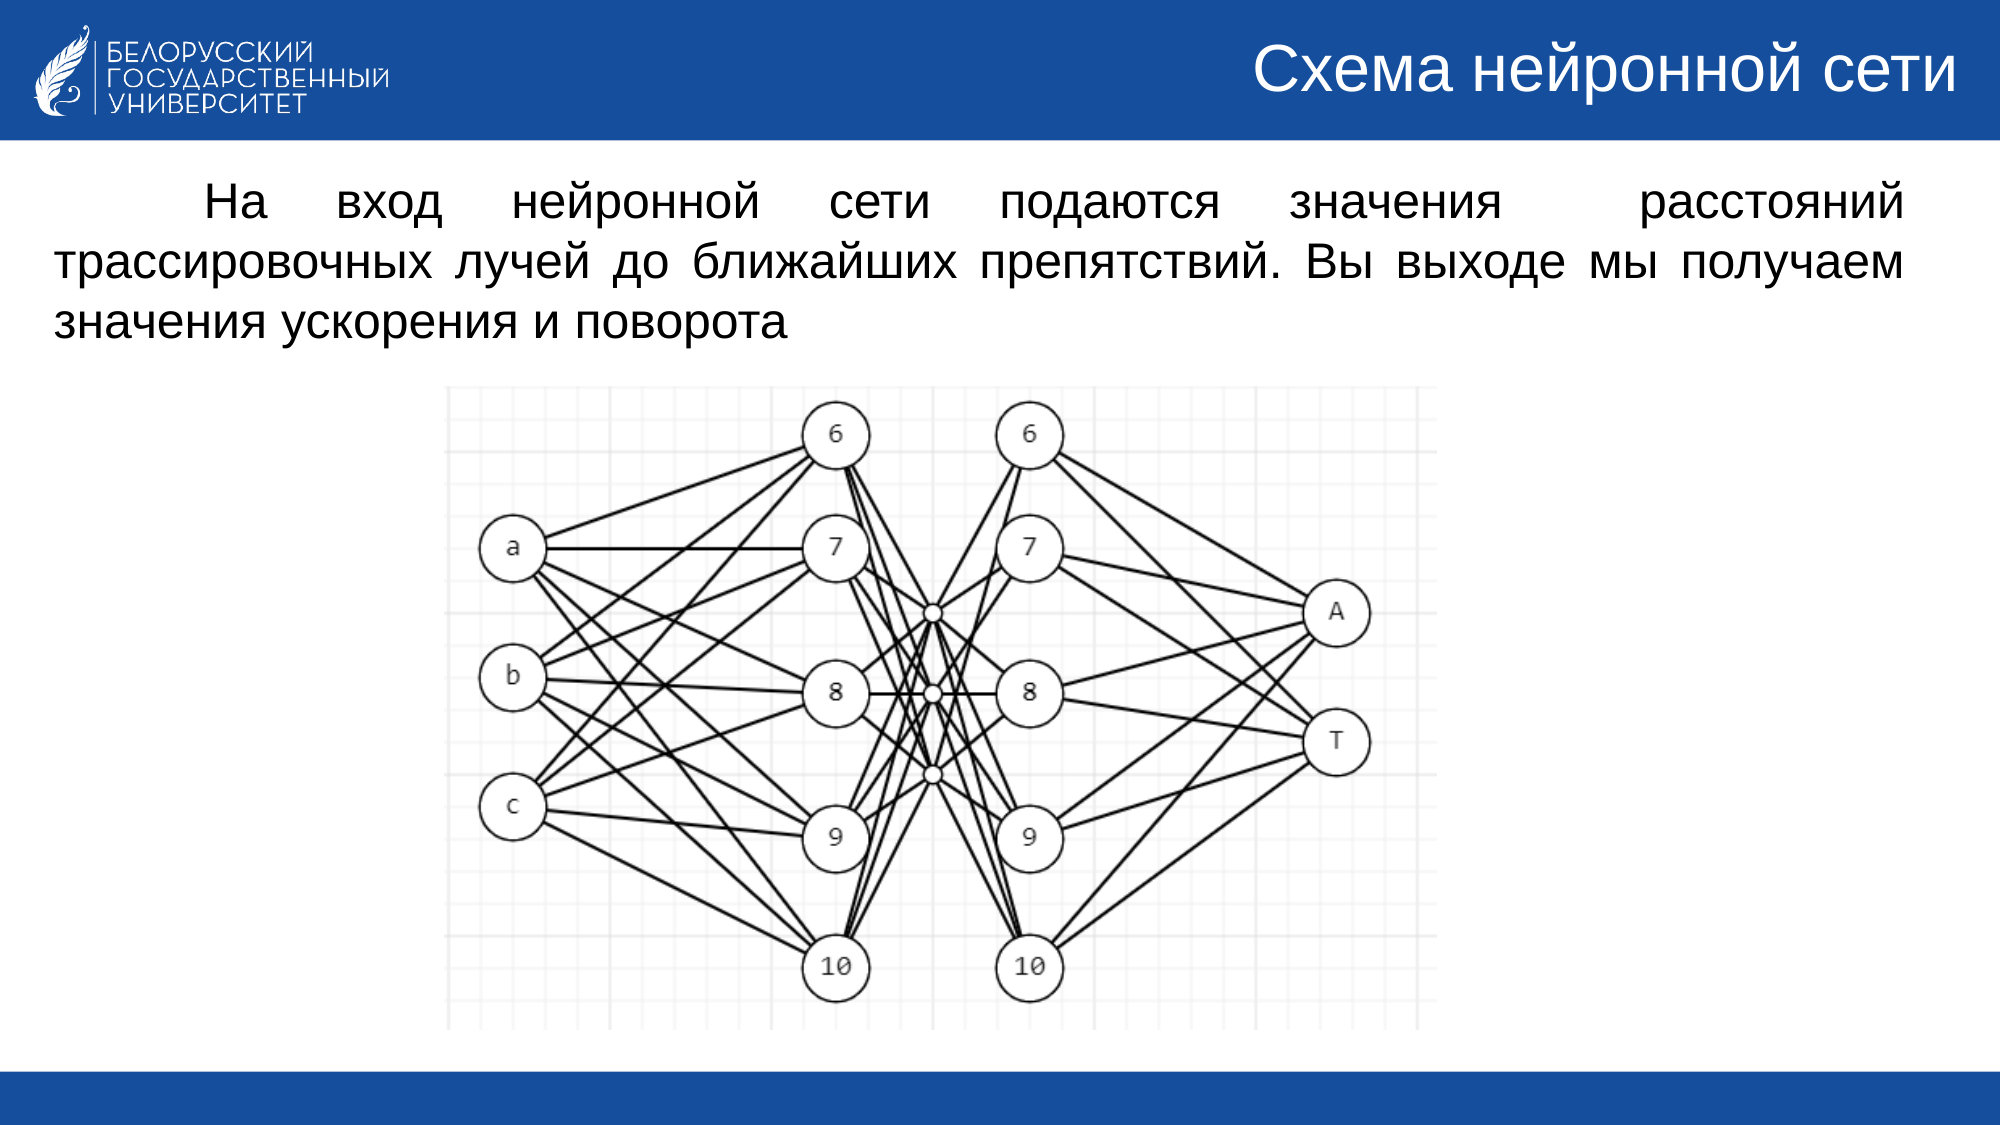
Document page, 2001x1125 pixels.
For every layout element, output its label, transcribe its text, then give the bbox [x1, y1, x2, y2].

text_box На вход нейронной сети подаются значения расстояний трассировочных лучей до ближайших препятствий. Вы выходе мы получаем значения ускорения и поворота [38, 161, 1920, 357]
picture [444, 386, 1437, 1030]
picture [33, 25, 388, 116]
title Схема нейронной сети [898, 6, 1975, 134]
